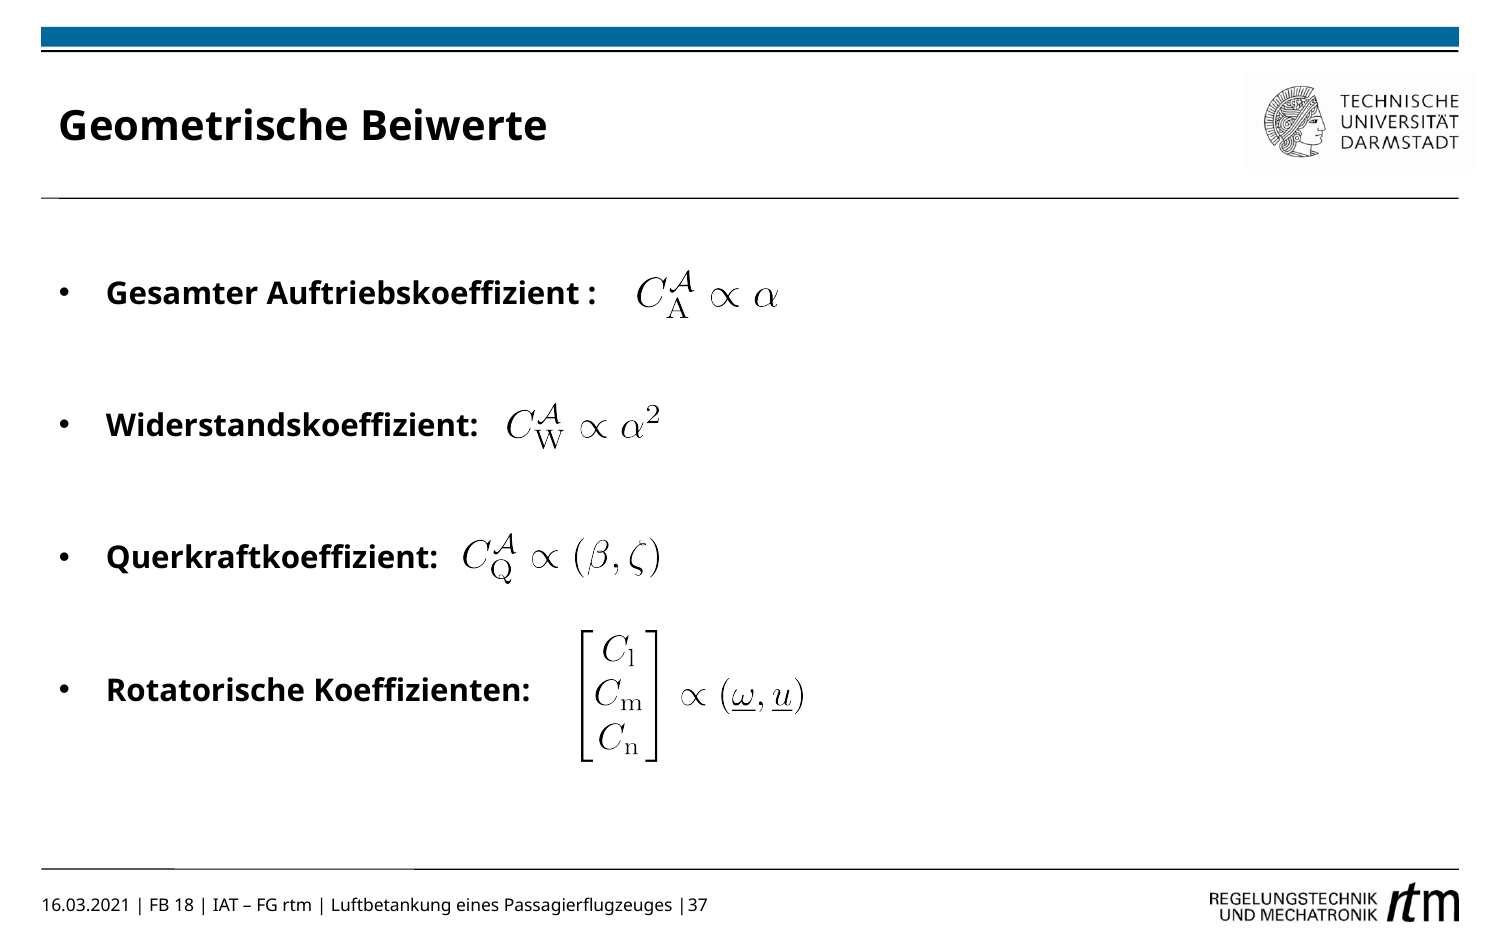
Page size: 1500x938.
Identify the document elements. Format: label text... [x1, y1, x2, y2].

picture [580, 629, 804, 762]
picture [1242, 73, 1477, 170]
picture [507, 402, 659, 449]
title Geometrische Beiwerte [58, 66, 1149, 182]
picture [1210, 882, 1459, 922]
list Gesamter Auftriebskoeffizient : Widerstandskoeffizient: Querkraftkoeffizient: Rotatorische Koeffizienten: [58, 221, 1441, 847]
picture [462, 533, 659, 585]
picture [637, 269, 778, 318]
